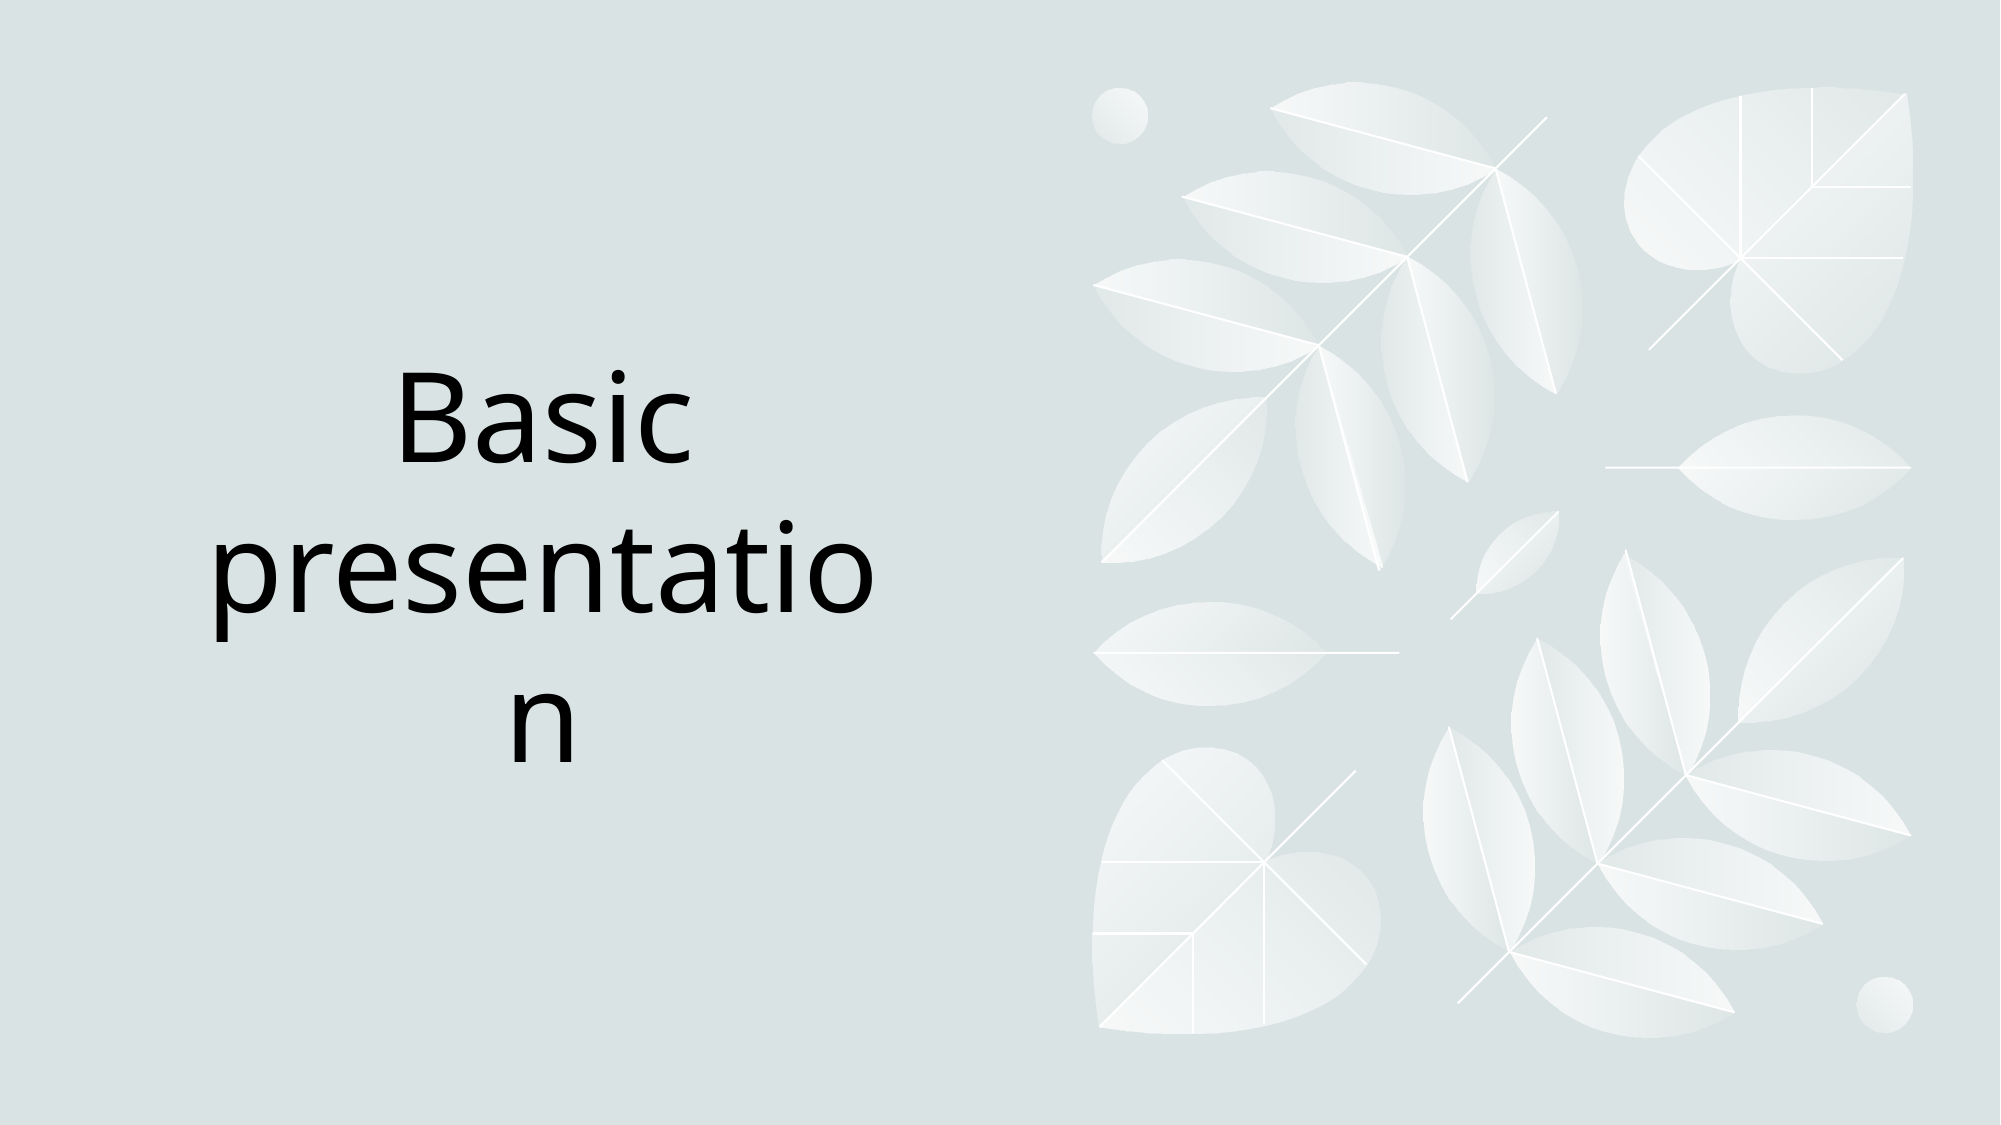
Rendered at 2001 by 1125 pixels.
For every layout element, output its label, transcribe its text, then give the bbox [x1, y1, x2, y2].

title Basic presentation [161, 48, 925, 1076]
